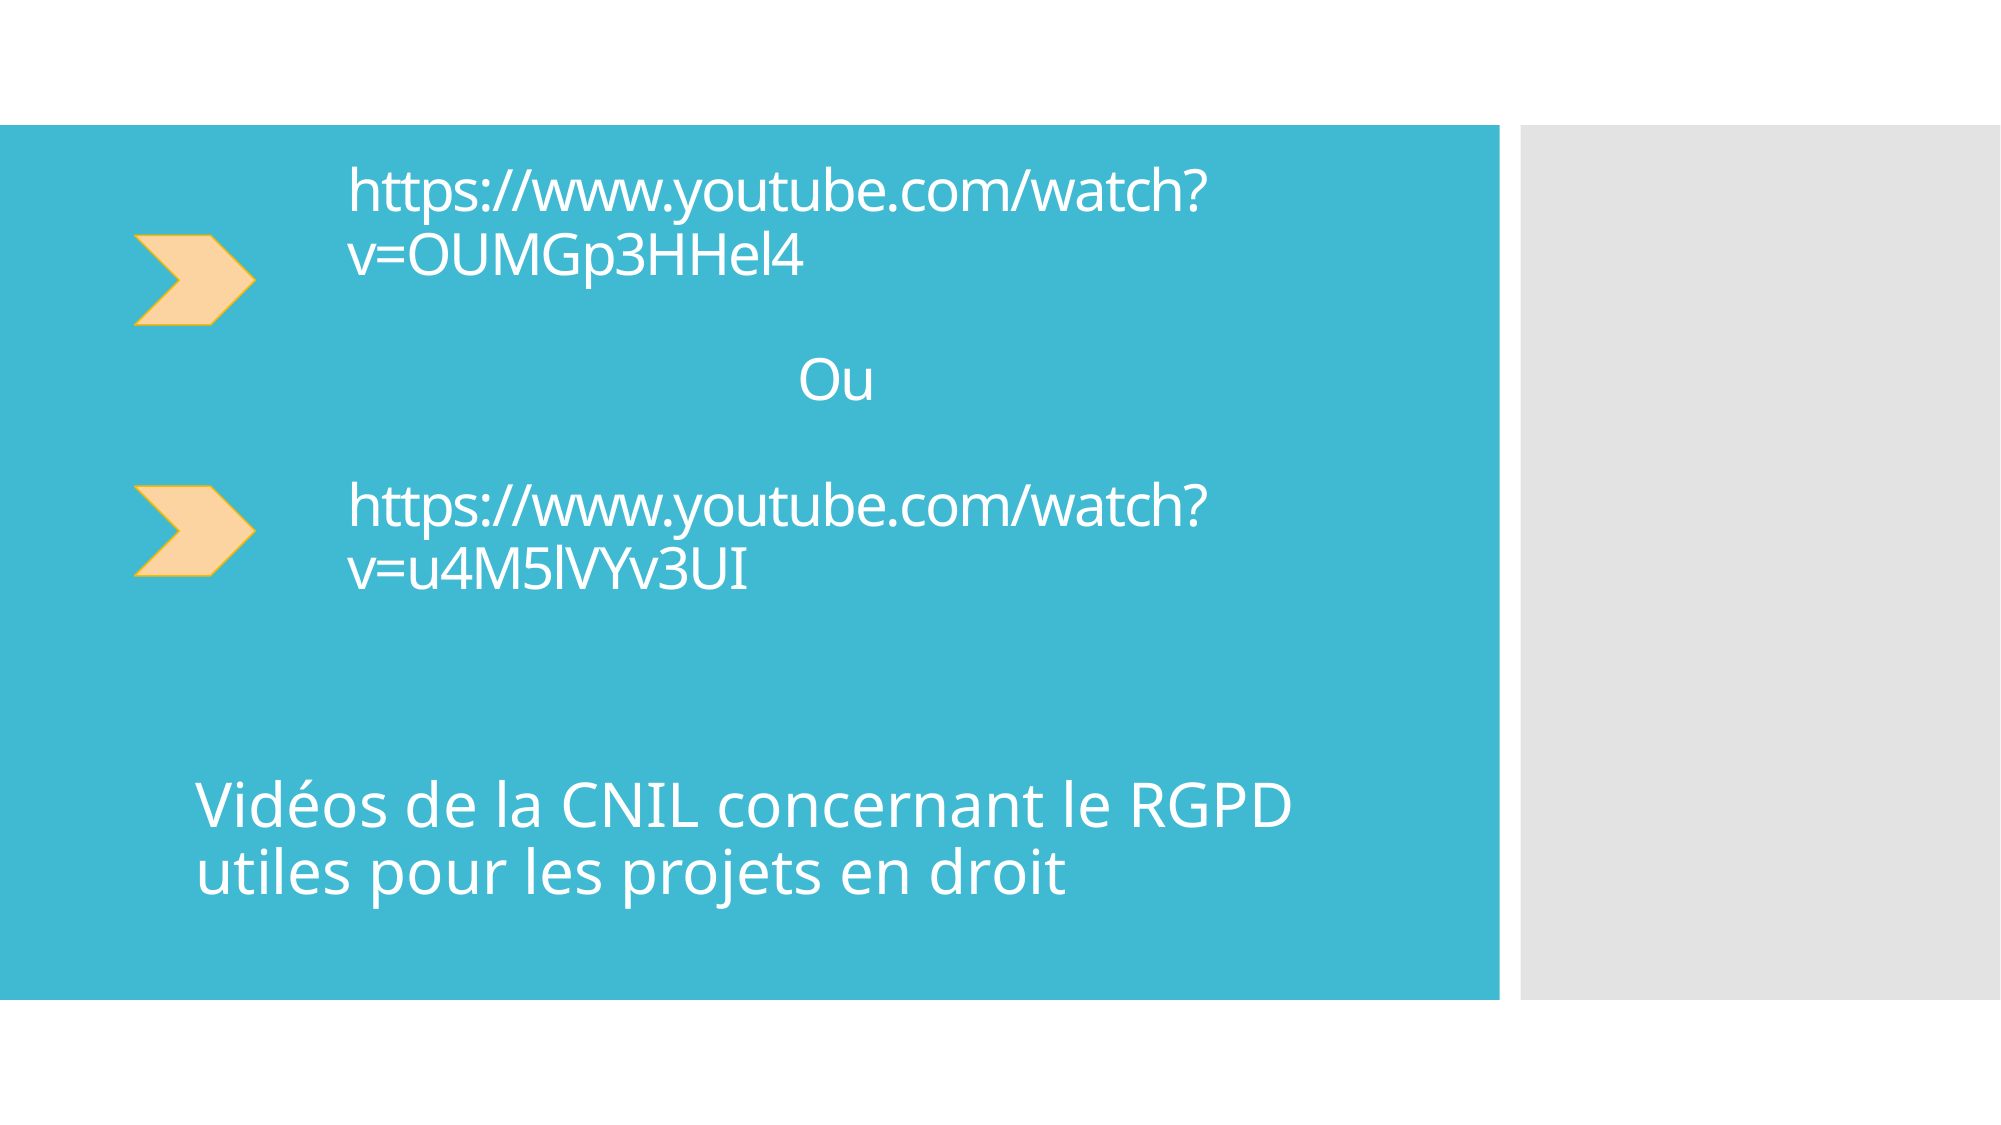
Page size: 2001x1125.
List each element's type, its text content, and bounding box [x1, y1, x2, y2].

subtitle Vidéos de la CNIL concernant le RGPD utiles pour les projets en droit [180, 766, 1381, 917]
text_box [133, 485, 256, 577]
title https://www.youtube.com/watch?v=OUMGp3HHel4 Ou https://www.youtube.com/watch?v=u4M5lVYv3UI [332, 75, 1533, 610]
text_box [133, 234, 256, 326]
